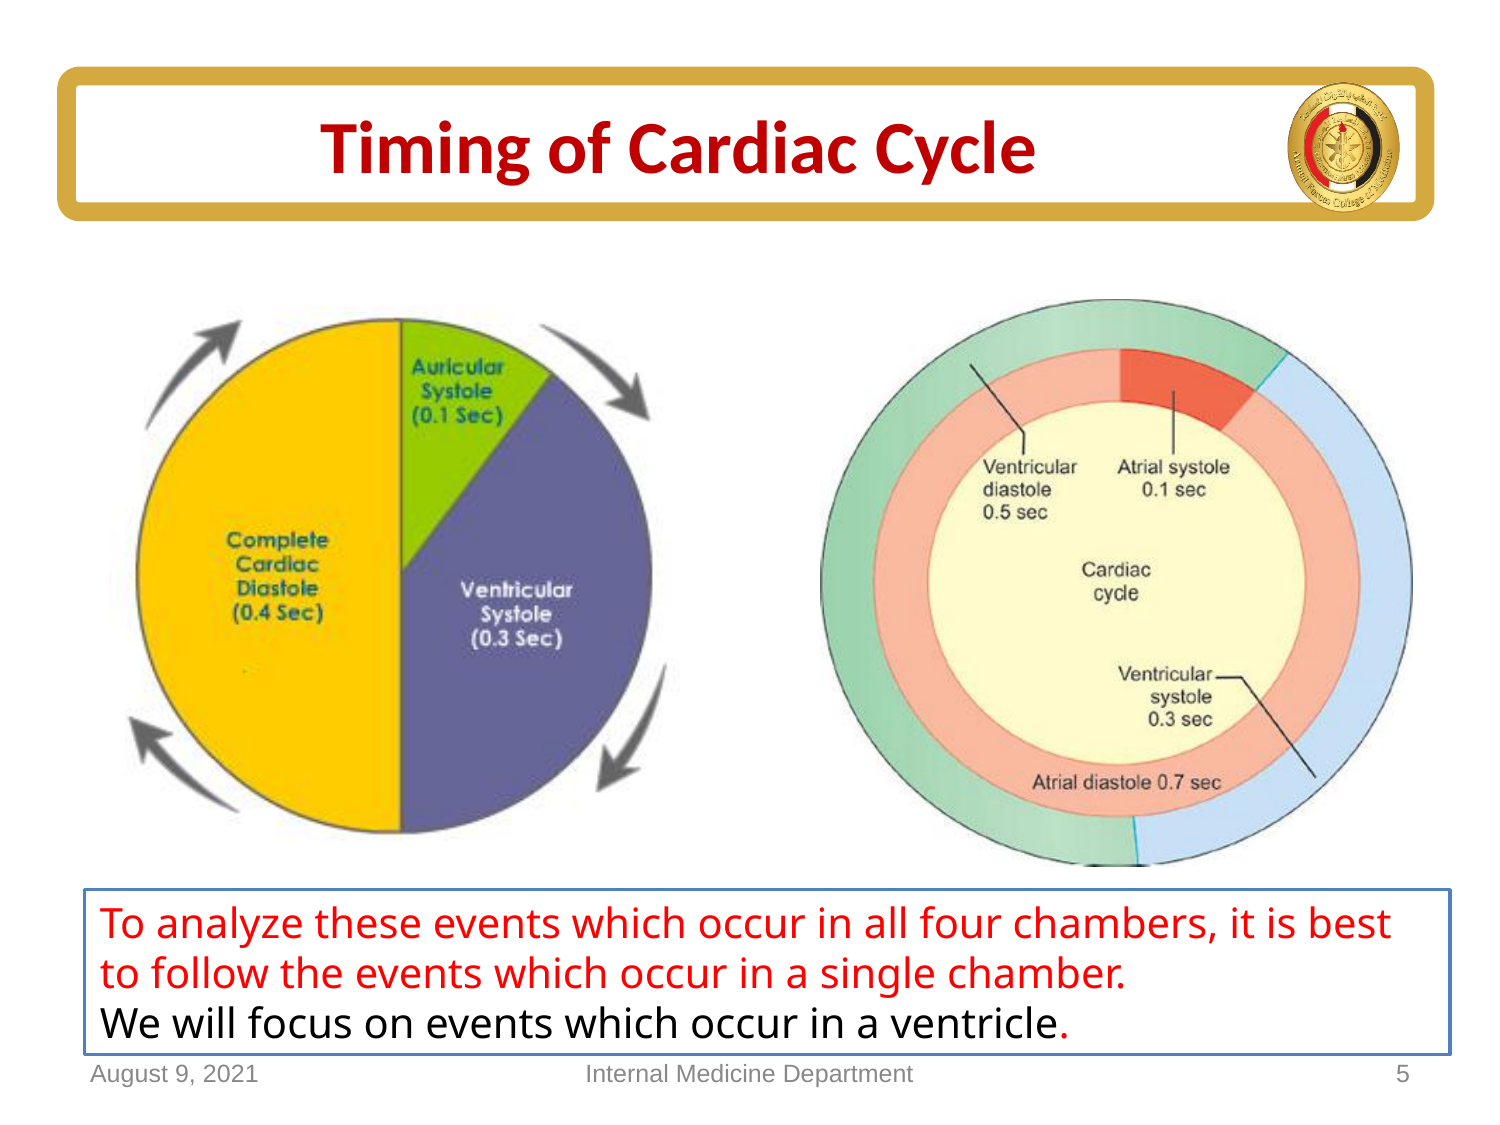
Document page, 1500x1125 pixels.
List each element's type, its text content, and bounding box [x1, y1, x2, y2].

footer Internal Medicine Department [512, 1055, 988, 1103]
picture [820, 299, 1413, 867]
picture [1292, 82, 1400, 213]
slide_number 5 [1074, 1055, 1425, 1103]
picture [109, 305, 680, 841]
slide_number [75, 1042, 425, 1103]
text_box To analyze these events which occur in all four chambers, it is best to follow the events which occur in a single chamber. We will focus on events which occur in a ventricle. [84, 889, 1450, 1055]
title Timing of Cardiac Cycle [66, 98, 1292, 189]
